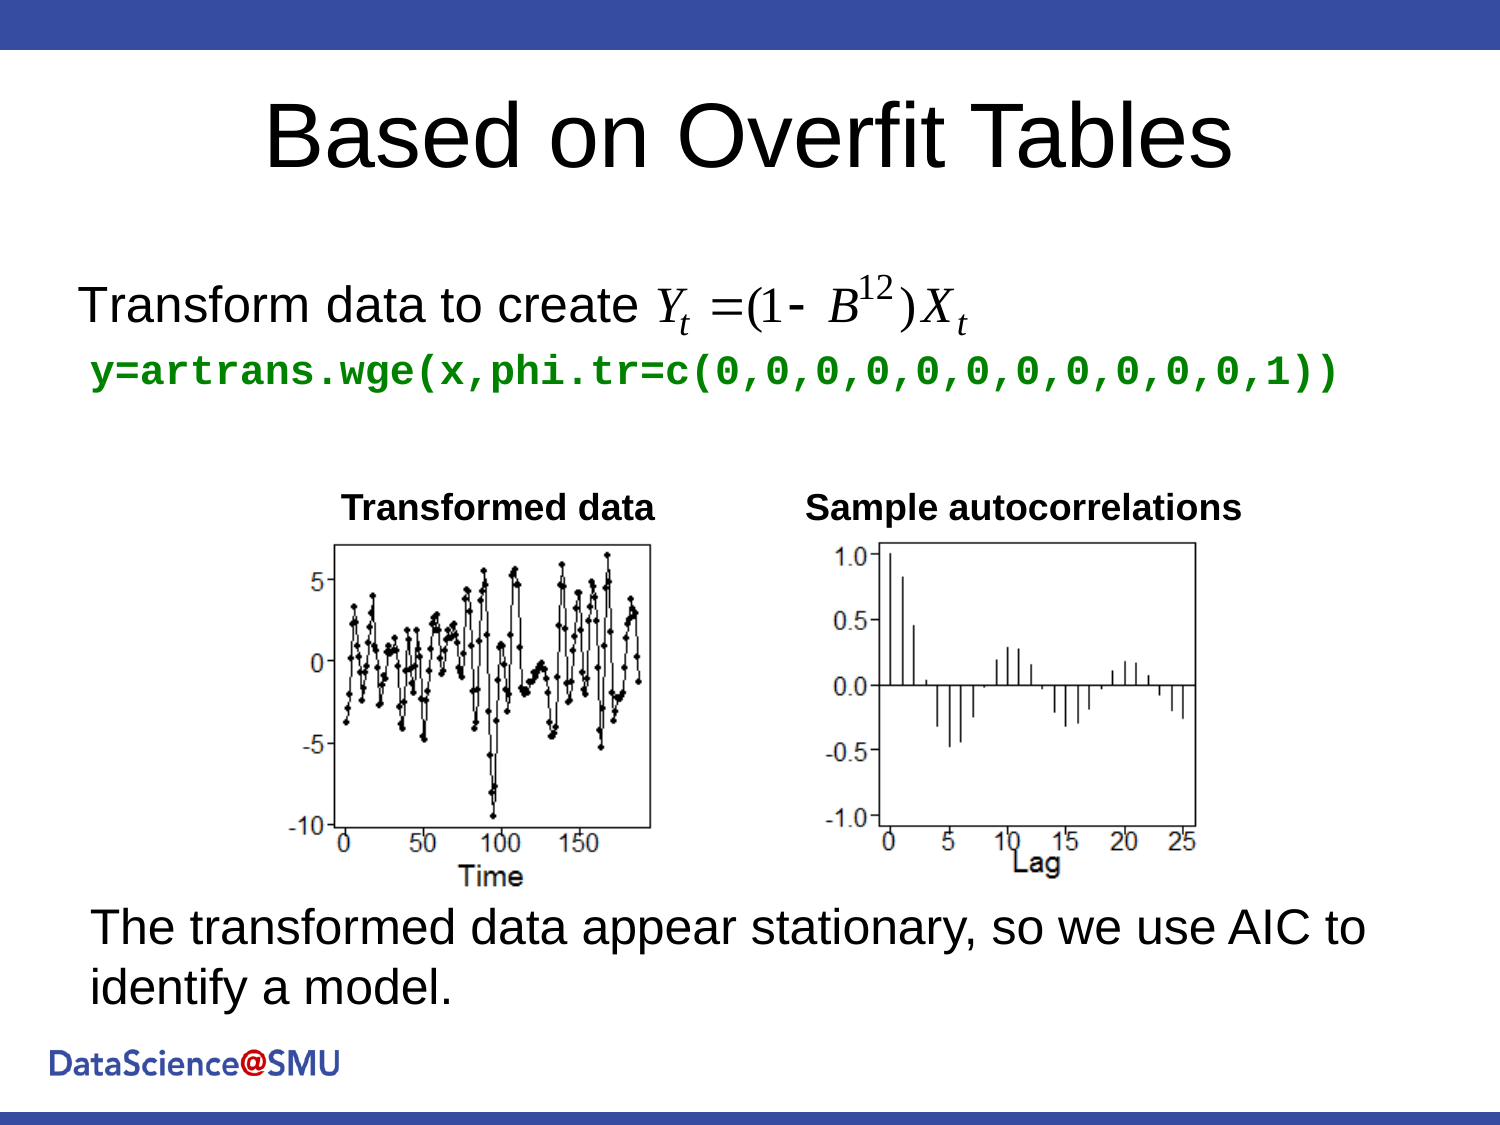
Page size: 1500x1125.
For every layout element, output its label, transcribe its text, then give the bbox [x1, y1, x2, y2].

picture [50, 1049, 339, 1076]
text_box The transformed data appear stationary, so we use AIC to identify a model. [74, 887, 1425, 1024]
text_box y=artrans.wge(x,phi.tr=c(0,0,0,0,0,0,0,0,0,0,0,1)) [74, 335, 1425, 475]
picture [273, 520, 668, 898]
picture [811, 519, 1220, 888]
text_box Sample autocorrelations [783, 476, 1265, 542]
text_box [74, 267, 973, 342]
title Based on Overfit Tables [75, 37, 1425, 225]
text_box Transformed data [310, 476, 686, 542]
